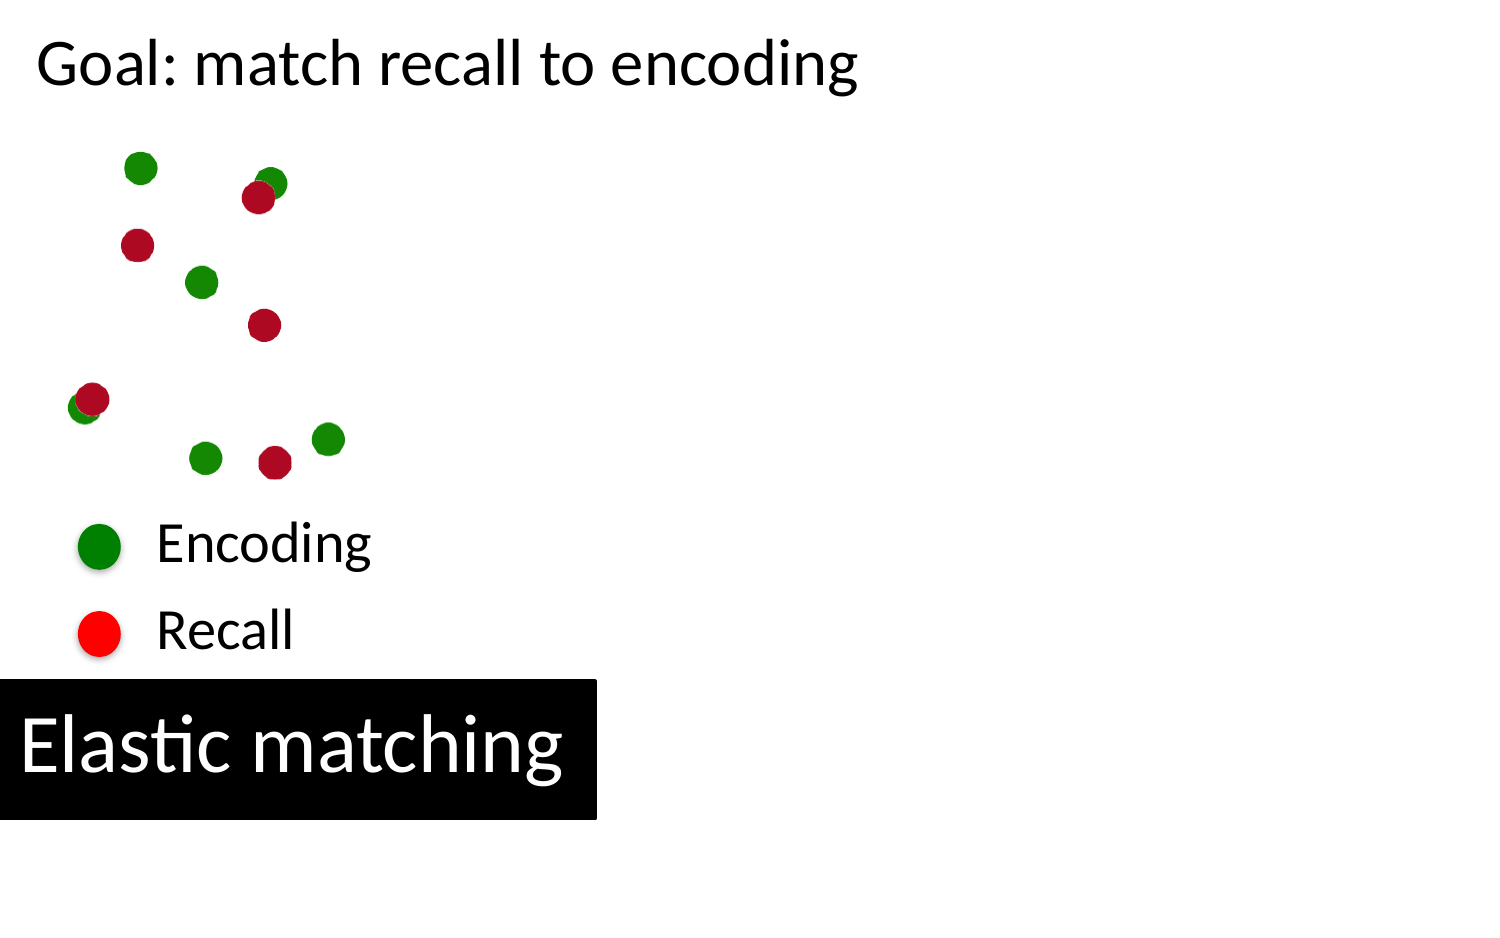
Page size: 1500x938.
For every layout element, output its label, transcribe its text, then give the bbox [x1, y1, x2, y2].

picture [38, 145, 411, 522]
text_box [77, 610, 122, 658]
text_box Recall [141, 583, 310, 669]
text_box Goal: match recall to encoding [22, 11, 875, 106]
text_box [0, 681, 596, 819]
text_box Encoding [141, 530, 388, 582]
text_box [77, 530, 122, 571]
